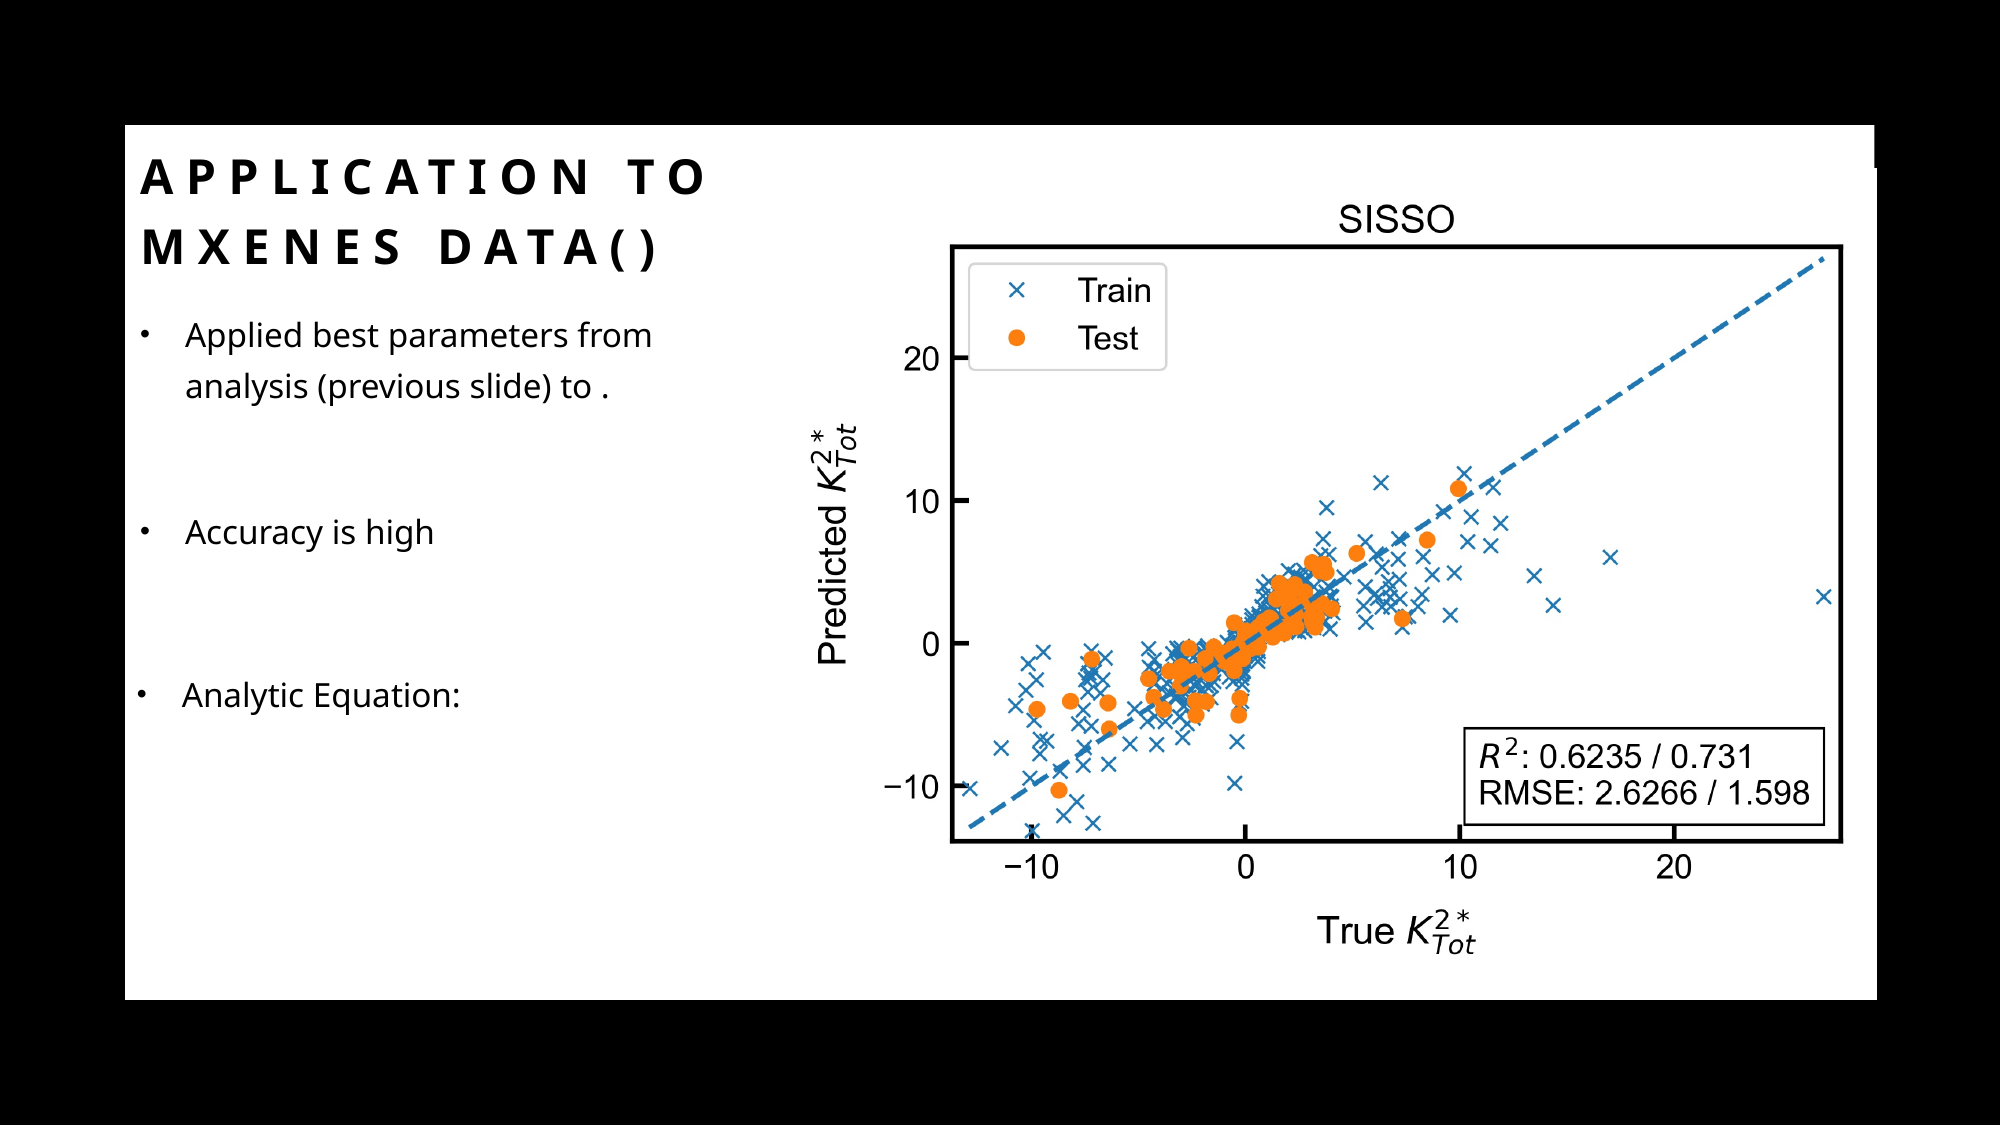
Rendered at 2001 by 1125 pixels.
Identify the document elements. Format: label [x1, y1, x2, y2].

text_box [124, 124, 1875, 1001]
picture [767, 168, 1877, 1000]
text_box [0, 0, 2000, 1125]
